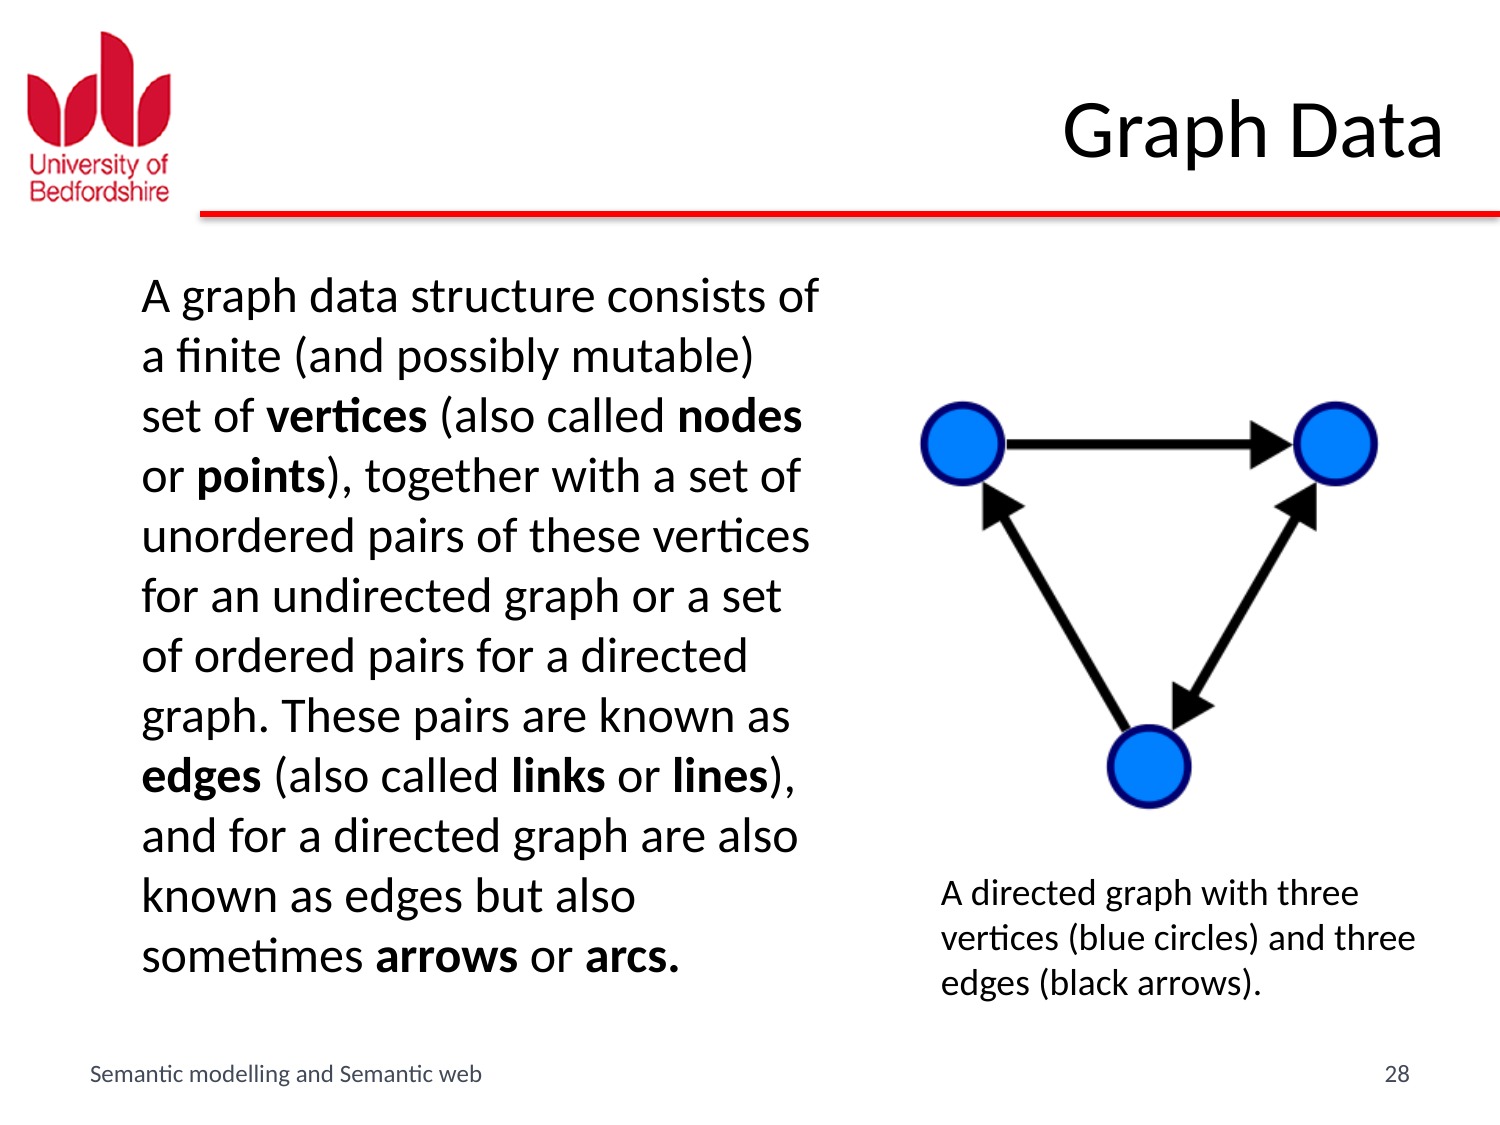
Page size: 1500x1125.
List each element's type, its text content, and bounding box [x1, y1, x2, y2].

picture [899, 380, 1401, 831]
slide_number 28 [1344, 1042, 1425, 1103]
slide_number Semantic modelling and Semantic web [75, 1042, 503, 1103]
title Graph Data [110, 30, 1461, 218]
text_box A directed graph with three vertices (blue circles) and three edges (black arrows). [926, 860, 1461, 1011]
picture [0, 15, 201, 214]
text_box A graph data structure consists of a finite (and possibly mutable) set of vertices (also called nodes or points), together with a set of unordered pairs of these vertices for an undirected graph or a set of ordered pairs for a directed graph. These pairs are known as edges (also called links or lines), and for a directed graph are also known as edges but also sometimes arrows or arcs. [126, 254, 840, 990]
